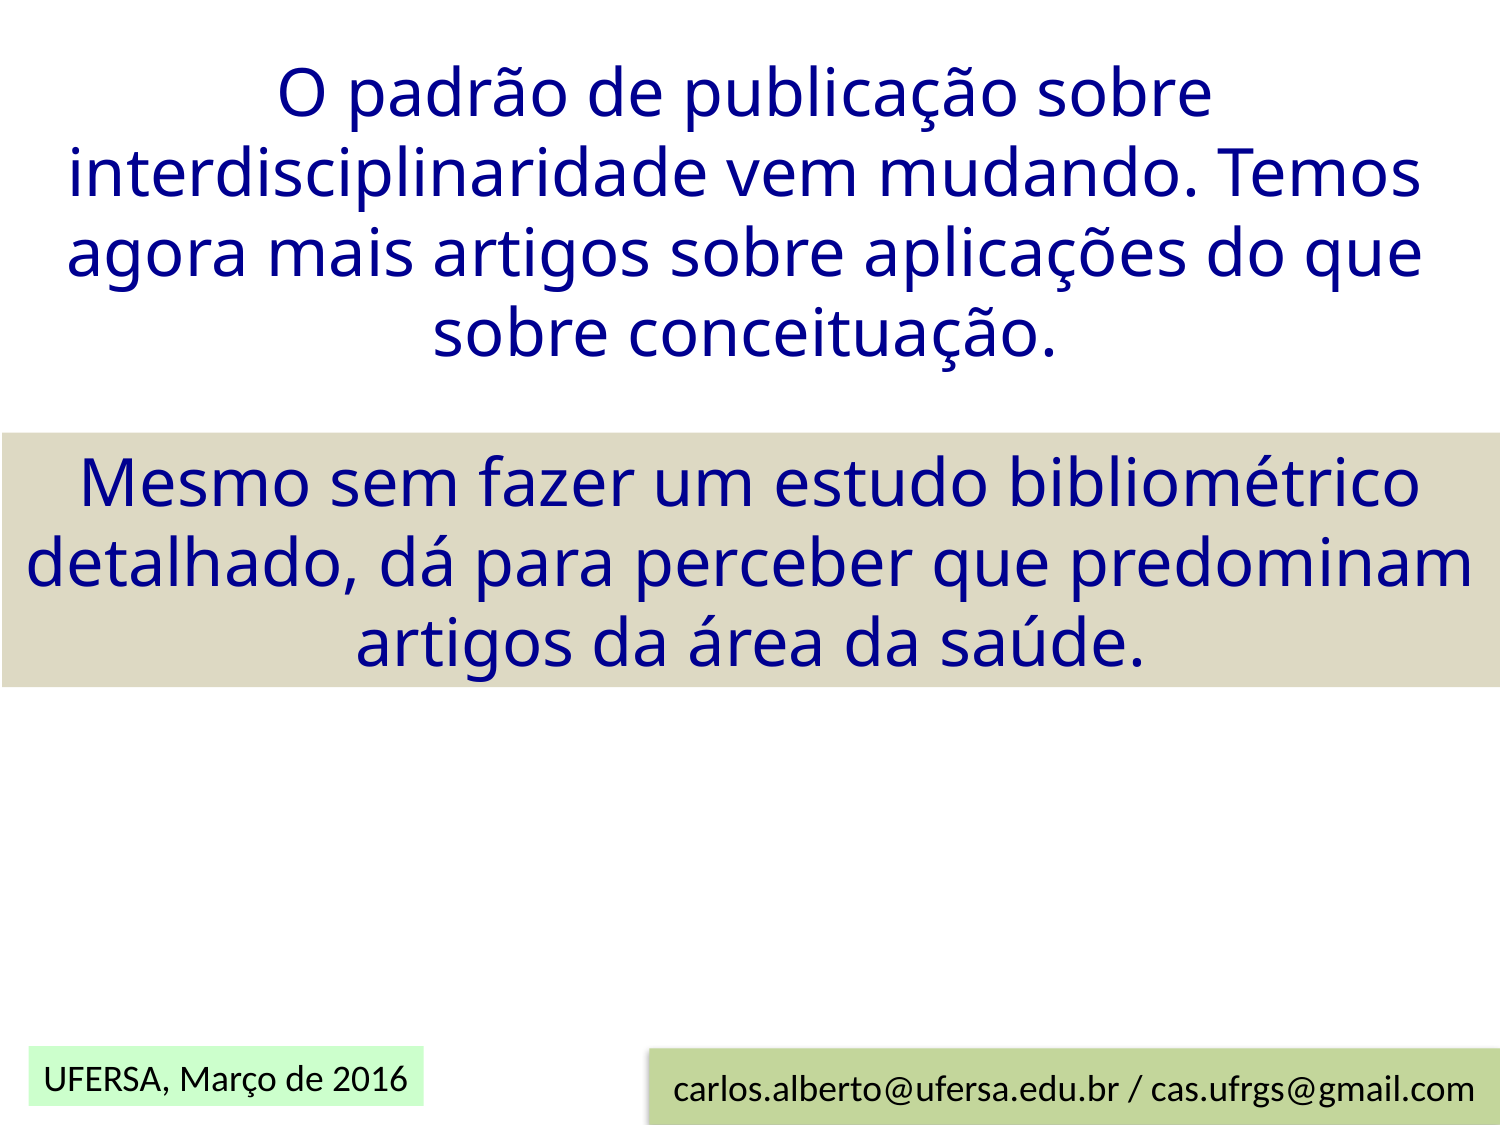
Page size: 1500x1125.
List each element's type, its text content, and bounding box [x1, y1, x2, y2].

text_box carlos.alberto@ufersa.edu.br / cas.ufrgs@gmail.com [649, 1048, 1500, 1125]
text_box Mesmo sem fazer um estudo bibliométrico detalhado, dá para perceber que predominam artigos da área da saúde. [2, 432, 1500, 688]
text_box O padrão de publicação sobre interdisciplinaridade vem mudando. Temos agora mais artigos sobre aplicações do que sobre conceituação. [0, 42, 1496, 378]
